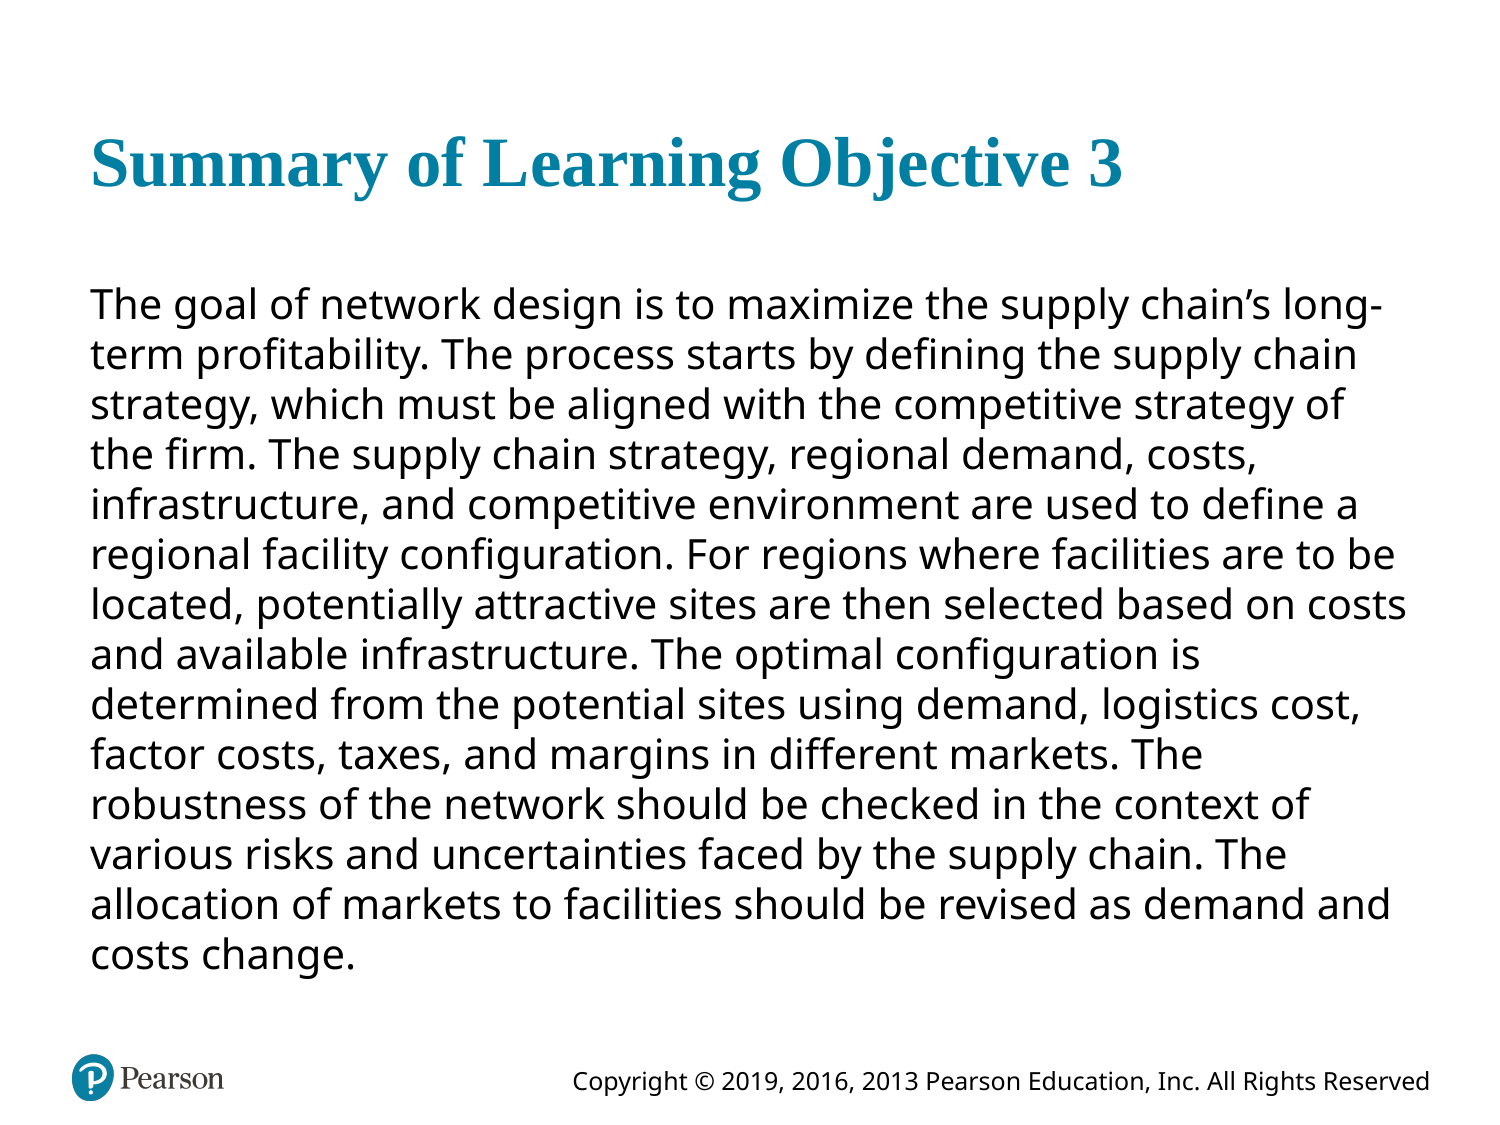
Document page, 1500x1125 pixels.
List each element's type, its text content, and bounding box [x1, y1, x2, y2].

title Summary of Learning Objective 3 [75, 0, 1425, 216]
picture [72, 1087, 83, 1101]
list The goal of network design is to maximize the supply chain’s long-term profitability. The process starts by defining the supply chain strategy, which must be aligned with the competitive strategy of the firm. The supply chain strategy, regional demand, costs, infrastructure, and competitive environment are used to define a regional facility configuration. For regions where facilities are to be located, potentially attractive sites are then selected based on costs and available infrastructure. The optimal configuration is determined from the potential sites using demand, logistics cost, factor costs, taxes, and margins in different markets. The robustness of the network should be checked in the context of various risks and uncertainties faced by the supply chain. The allocation of markets to facilities should be revised as demand and costs change. [75, 262, 1425, 993]
picture [98, 1054, 224, 1101]
picture [80, 1063, 106, 1088]
picture [72, 1054, 88, 1070]
